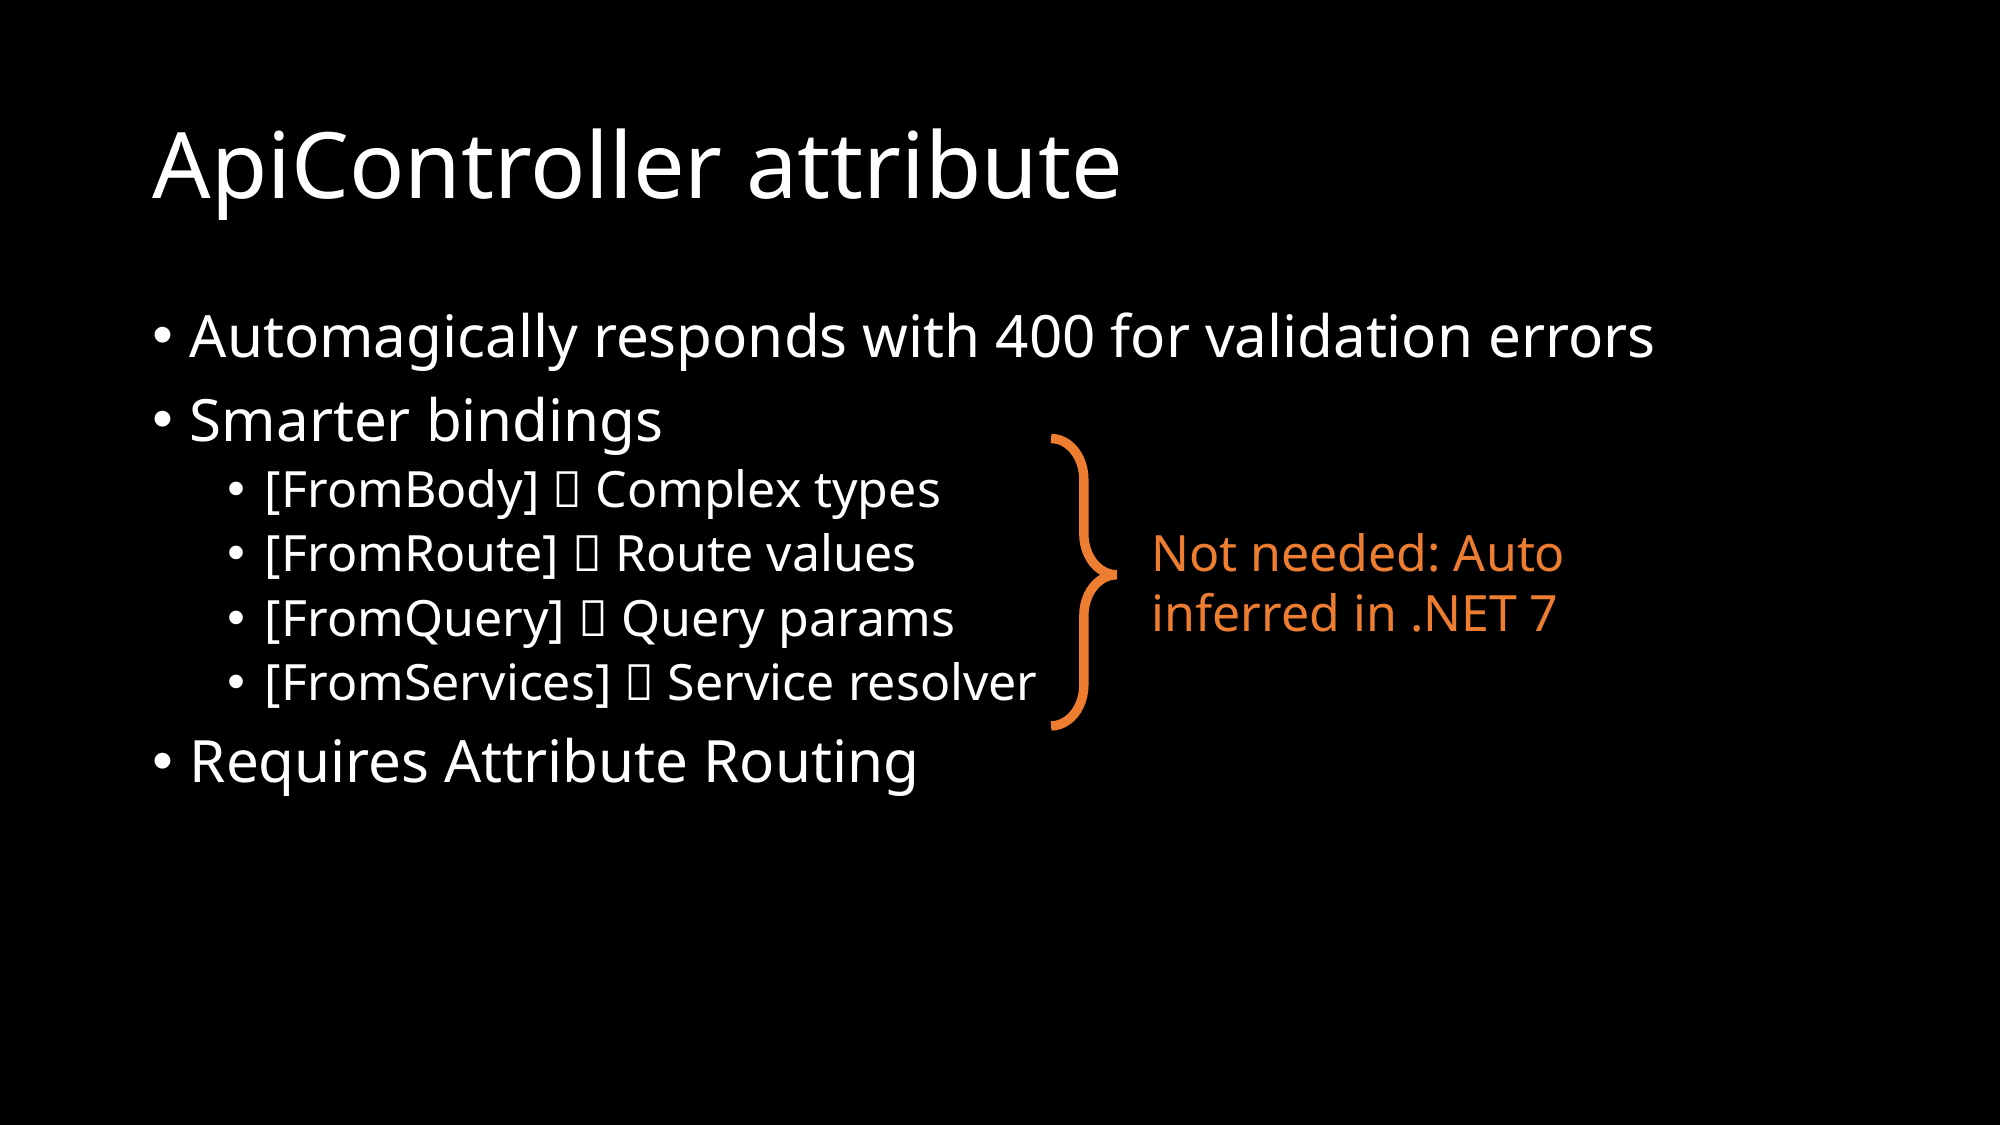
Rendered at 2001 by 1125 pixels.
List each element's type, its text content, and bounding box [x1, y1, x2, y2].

list Automagically responds with 400 for validation errors Smarter bindings [FromBody]  Complex types [FromRoute]  Route values [FromQuery]  Query params [FromServices]  Service resolver Requires Attribute Routing [137, 299, 1863, 1014]
title ApiController attribute [137, 59, 1863, 278]
text_box [1051, 437, 1117, 727]
text_box Not needed: Auto inferred in .NET 7 [1136, 514, 1664, 649]
